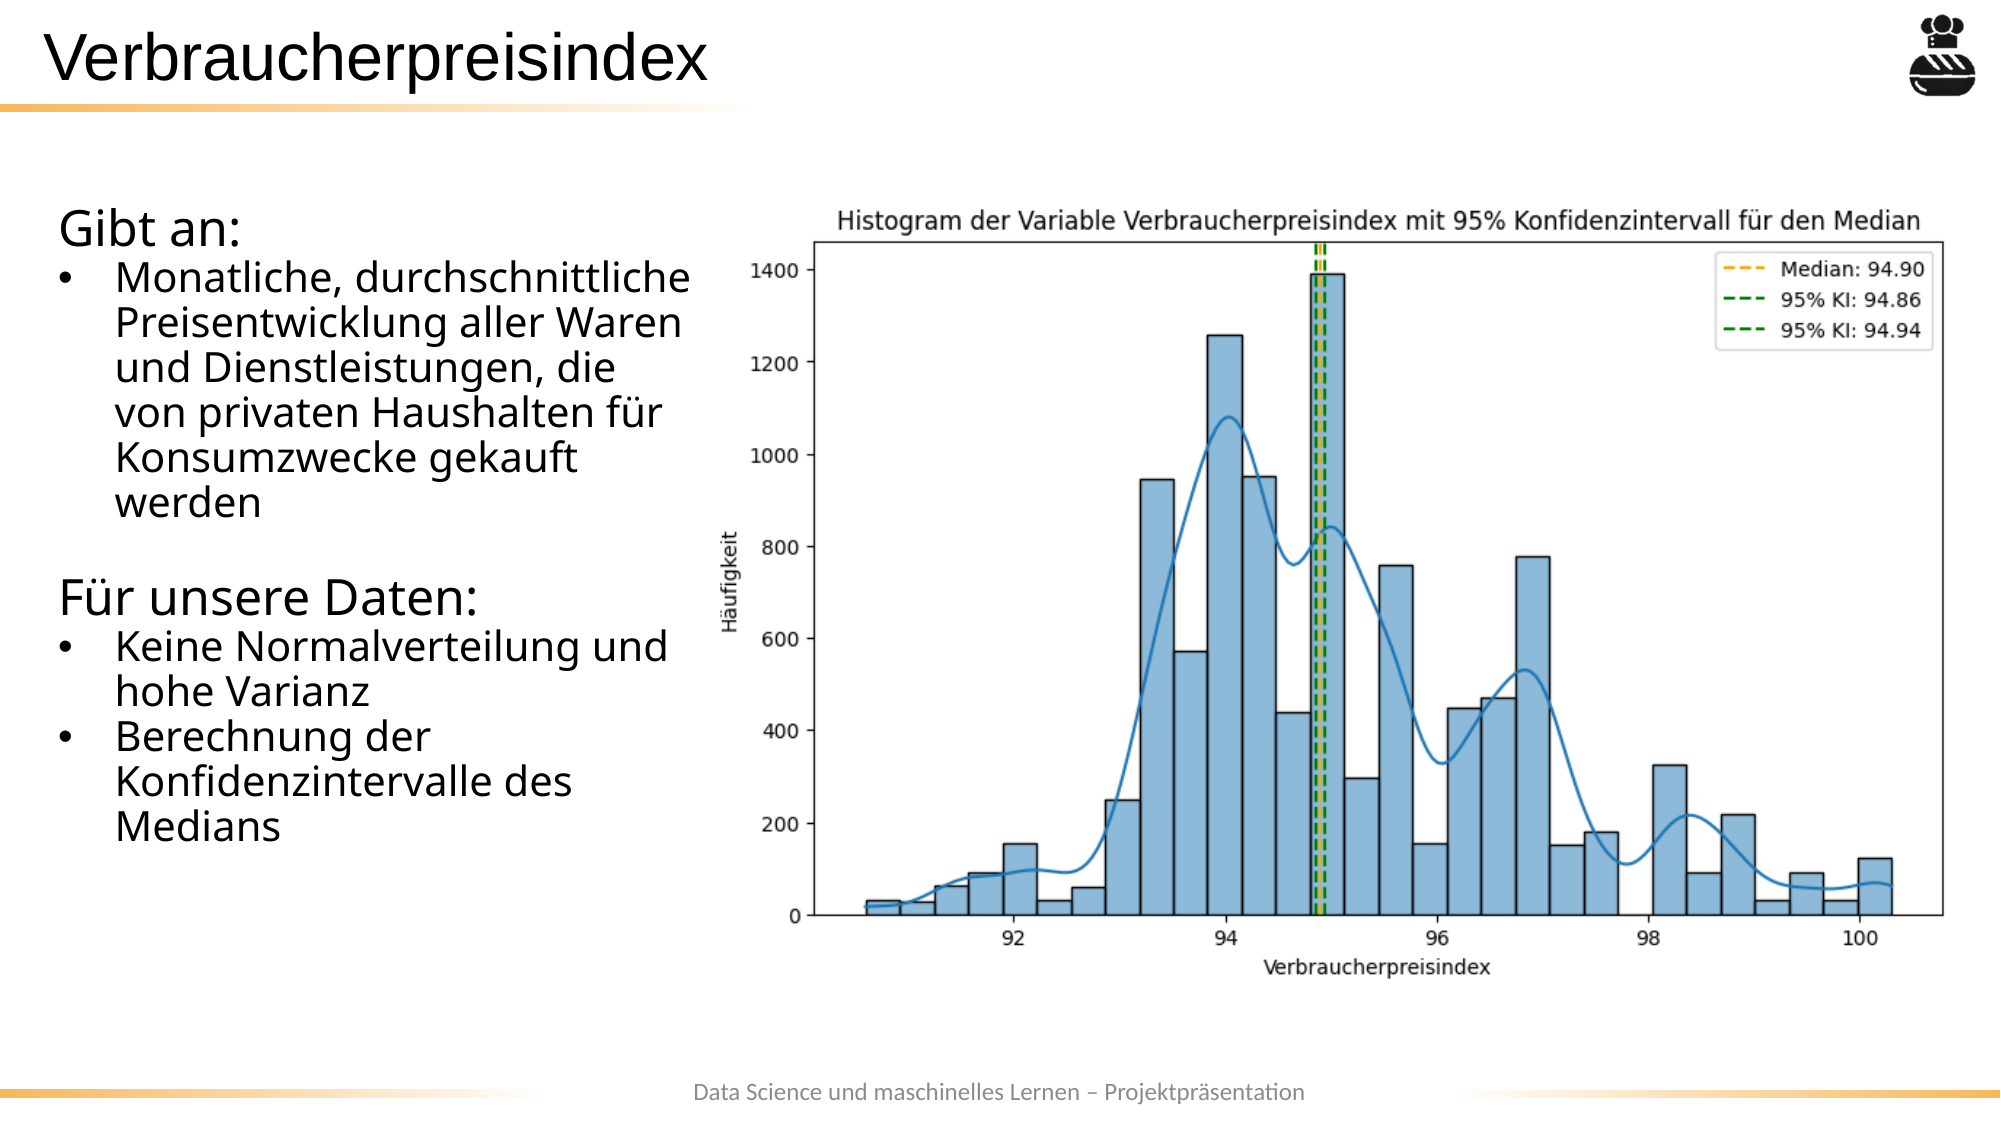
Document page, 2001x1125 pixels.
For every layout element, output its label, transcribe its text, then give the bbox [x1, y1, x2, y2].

text_box [0, 104, 754, 112]
text_box Gibt an: Monatliche, durchschnittliche Preisentwicklung aller Waren und Dienstleistungen, die von privaten Haushalten für Konsumzwecke gekauft werden Für unsere Daten: Keine Normalverteilung und hohe Varianz Berechnung der Konfidenzintervalle des Medians [43, 195, 707, 1084]
title Verbraucherpreisindex [0, 112, 754, 119]
footer Data Science und maschinelles Lernen – Projektpräsentation [0, 1060, 2000, 1120]
picture [1881, 0, 2000, 119]
title Verbraucherpreisindex [0, 0, 754, 104]
picture [706, 195, 1957, 992]
